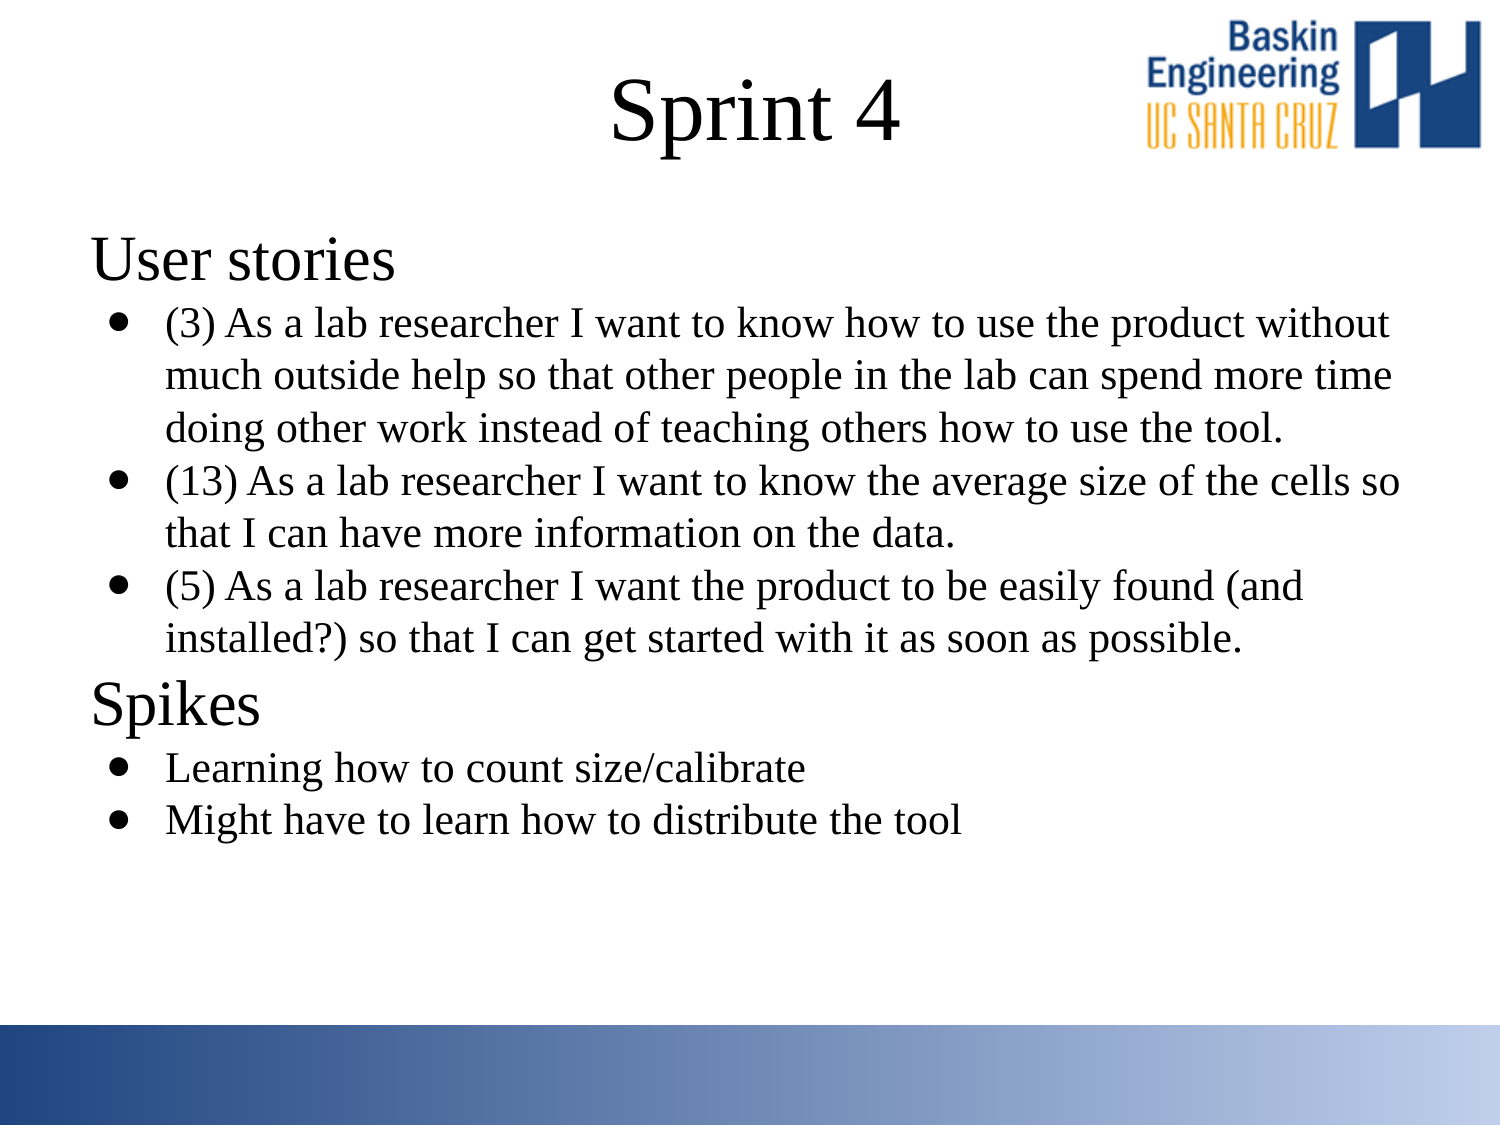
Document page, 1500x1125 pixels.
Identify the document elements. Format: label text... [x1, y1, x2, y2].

picture [1134, 12, 1498, 160]
list User stories (3) As a lab researcher I want to know how to use the product without much outside help so that other people in the lab can spend more time doing other work instead of teaching others how to use the tool. (13) As a lab researcher I want to know the average size of the cells so that I can have more information on the data. (5) As a lab researcher I want the product to be easily found (and installed?) so that I can get started with it as soon as possible. Spikes Learning how to count size/calibrate Might have to learn how to distribute the tool [75, 208, 1425, 1014]
title Sprint 4 [80, 9, 1431, 198]
text_box [0, 1025, 1500, 1125]
